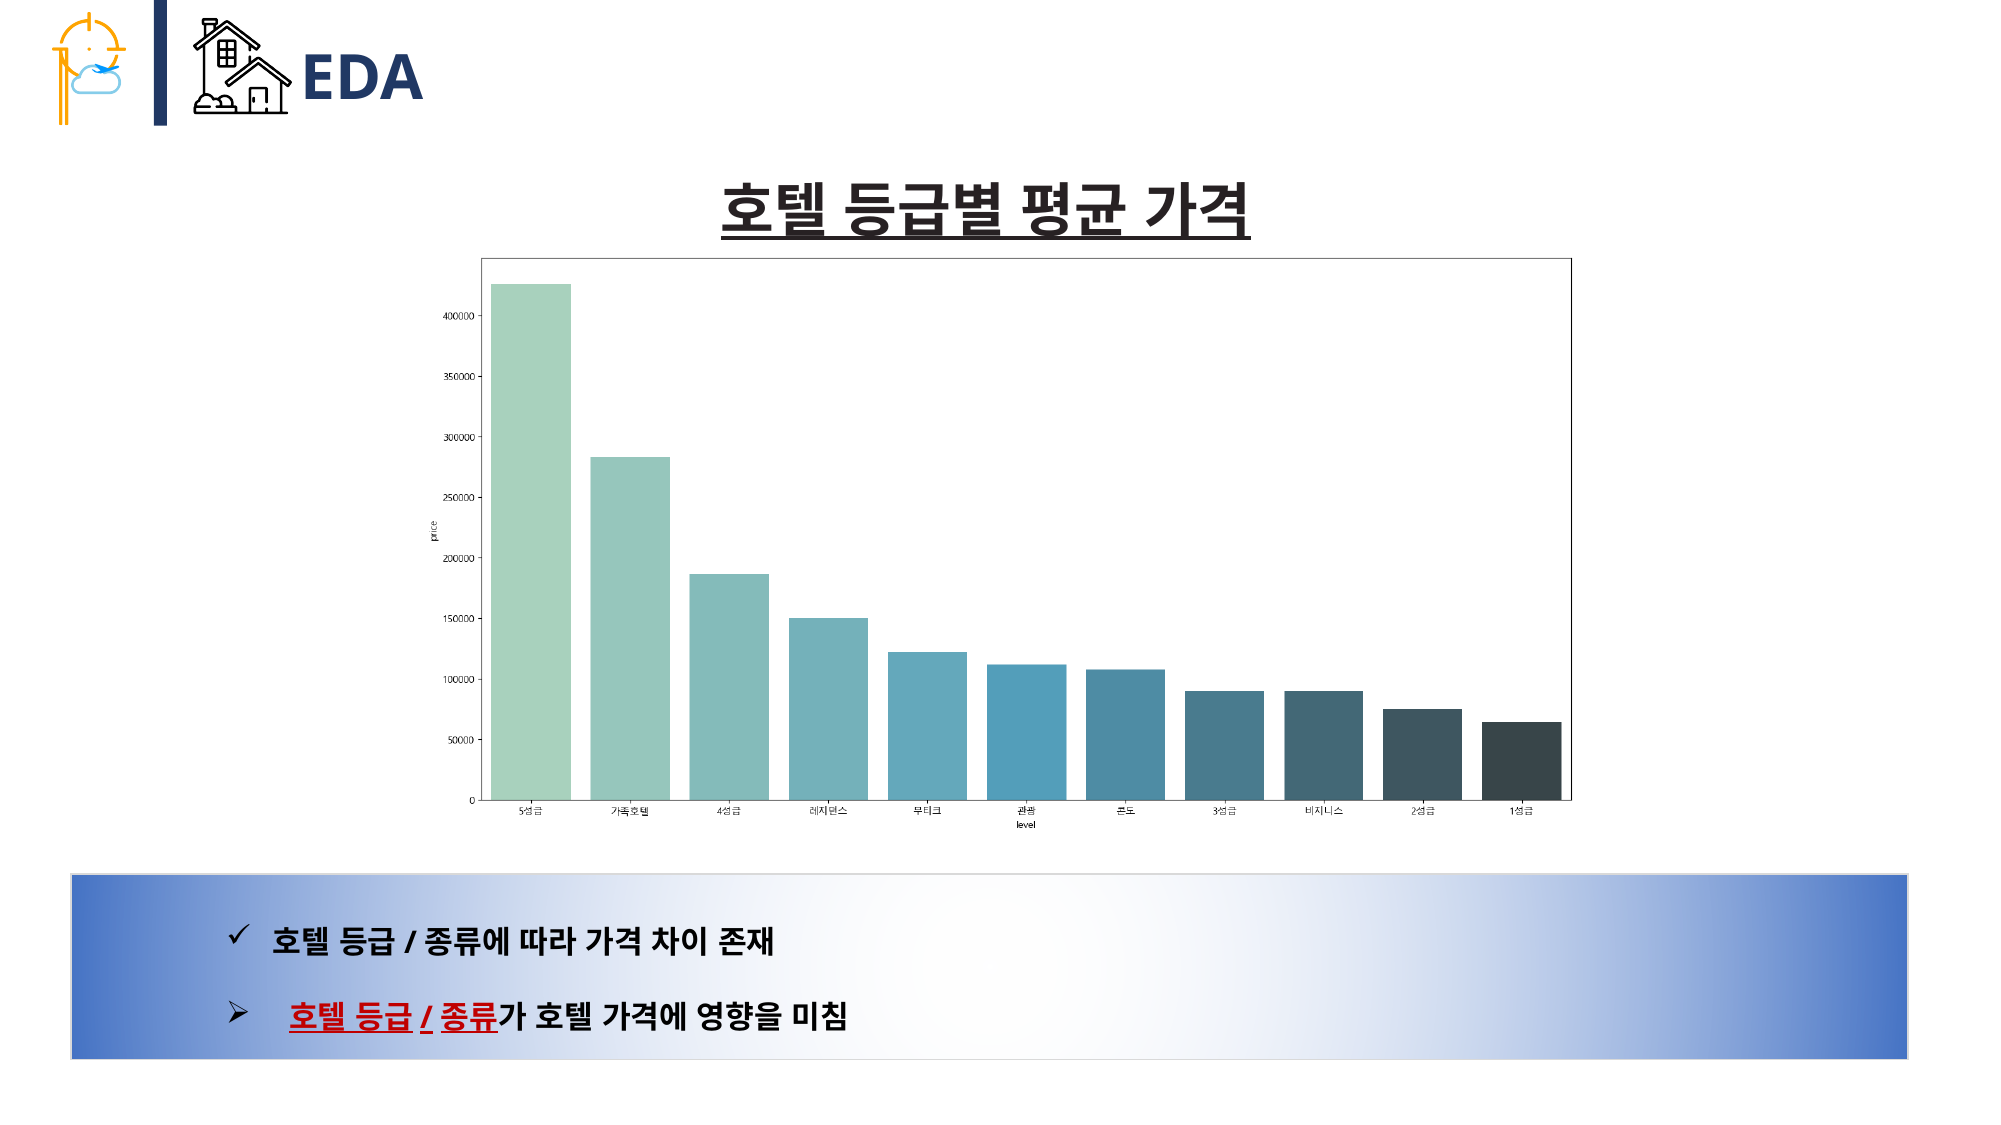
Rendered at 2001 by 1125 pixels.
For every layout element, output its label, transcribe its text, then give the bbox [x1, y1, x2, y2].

text_box 호텔 등급별 평균 가격 [631, 165, 1341, 251]
text_box [153, 0, 168, 127]
picture [422, 251, 1578, 836]
text_box [70, 873, 1909, 1061]
text_box EDA [270, 29, 454, 120]
picture [193, 17, 292, 116]
text_box 호텔 등급/종류에 따라 가격 차이 존재 호텔 등급/종류가 호텔 가격에 영향을 미침 [211, 896, 1709, 1043]
picture [51, 11, 127, 126]
